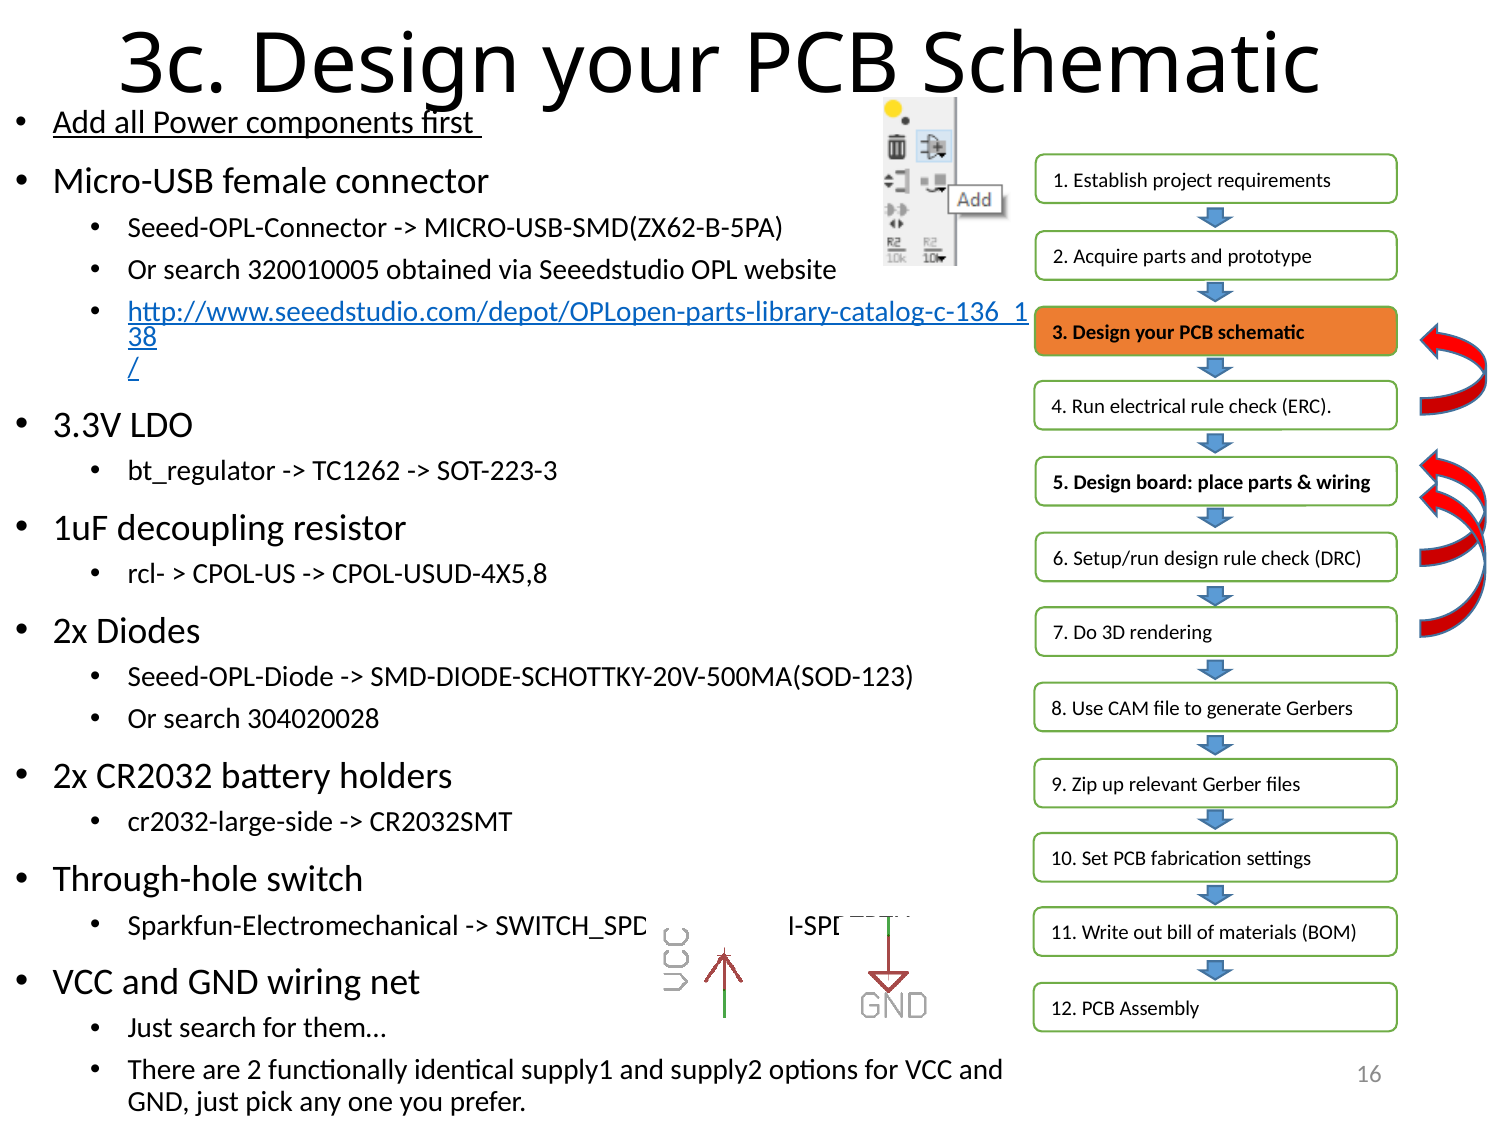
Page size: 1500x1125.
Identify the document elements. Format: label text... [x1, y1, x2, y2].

picture [839, 917, 942, 1030]
text_box [1196, 507, 1235, 529]
slide_number 16 [1059, 1042, 1397, 1103]
title 3c. Design your PCB Schematic [103, 0, 1397, 131]
text_box [1196, 357, 1235, 379]
text_box [1418, 480, 1487, 638]
list Add all Power components first Micro-USB female connector Seeed-OPL-Connector -> MICRO-USB-SMD(ZX62-B-5PA) Or search 320010005 obtained via Seeedstudio OPL website http://www.seeedstudio.com/depot/OPLopen-parts-library-catalog-c-136_138/ 3.3V LDO bt_regulator -> TC1262 -> SOT-223-3 1uF decoupling resistor rcl- > CPOL-US -> CPOL-USUD-4X5,8 2x Diodes Seeed-OPL-Diode -> SMD-DIODE-SCHOTTKY-20V-500MA(SOD-123) Or search 304020028 2x CR2032 battery holders cr2032-large-side -> CR2032SMT Through-hole switch Sparkfun-Electromechanical -> SWITCH_SPDT -> SWITCH-SPDTPTH VCC and GND wiring net Just search for them… There are 2 functionally identical supply1 and supply2 options for VCC and GND, just pick any one you prefer. [0, 97, 1048, 1104]
text_box [1419, 322, 1488, 416]
text_box 12. PCB Assembly [1048, 981, 1398, 1033]
text_box 6. Setup/run design rule check (DRC) [1048, 531, 1398, 583]
text_box 10. Set PCB fabrication settings [1048, 831, 1398, 883]
text_box [1418, 448, 1487, 534]
text_box [1196, 207, 1235, 228]
text_box 4. Run electrical rule check (ERC). [1048, 379, 1398, 431]
text_box [1419, 532, 1478, 567]
text_box [1196, 433, 1235, 454]
text_box [1196, 659, 1235, 681]
text_box [1196, 809, 1235, 830]
text_box [1196, 884, 1235, 906]
text_box 7. Do 3D rendering [1048, 606, 1398, 657]
text_box 8. Use CAM file to generate Gerbers [1048, 681, 1398, 733]
text_box 1. Establish project requirements [1048, 153, 1398, 205]
text_box 11. Write out bill of materials (BOM) [1048, 906, 1398, 957]
text_box 5. Design board: place parts & wiring [1048, 455, 1398, 507]
text_box [1196, 281, 1235, 303]
picture [646, 912, 790, 1018]
text_box [1196, 735, 1235, 756]
text_box 9. Zip up relevant Gerber files [1048, 757, 1398, 809]
text_box [1196, 586, 1235, 607]
text_box 2. Acquire parts and prototype [1048, 230, 1398, 281]
text_box [1196, 960, 1235, 981]
text_box 3. Design your PCB schematic [1048, 305, 1398, 357]
picture [883, 97, 1011, 267]
